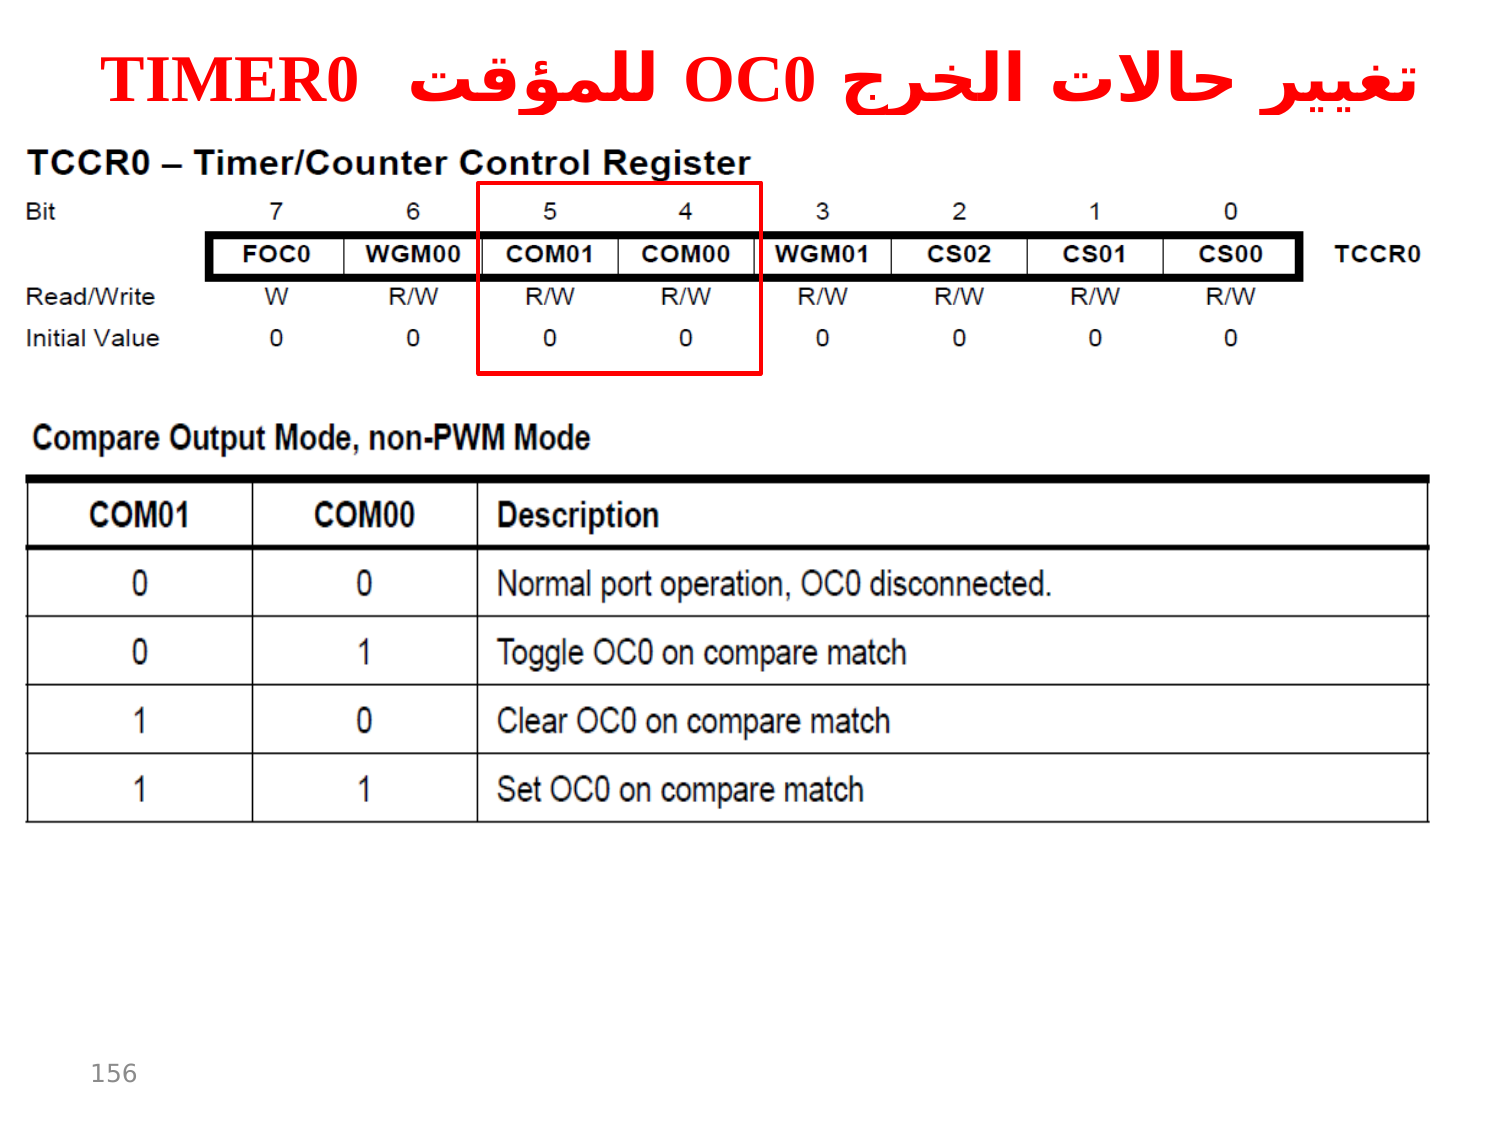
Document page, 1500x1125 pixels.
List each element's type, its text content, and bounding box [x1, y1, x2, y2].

picture [17, 408, 1453, 847]
picture [0, 115, 1437, 374]
slide_number 156 [75, 1042, 425, 1103]
text_box تغيير حالات الخرج OC0 للمؤقت TIMER0 [86, 27, 1436, 115]
